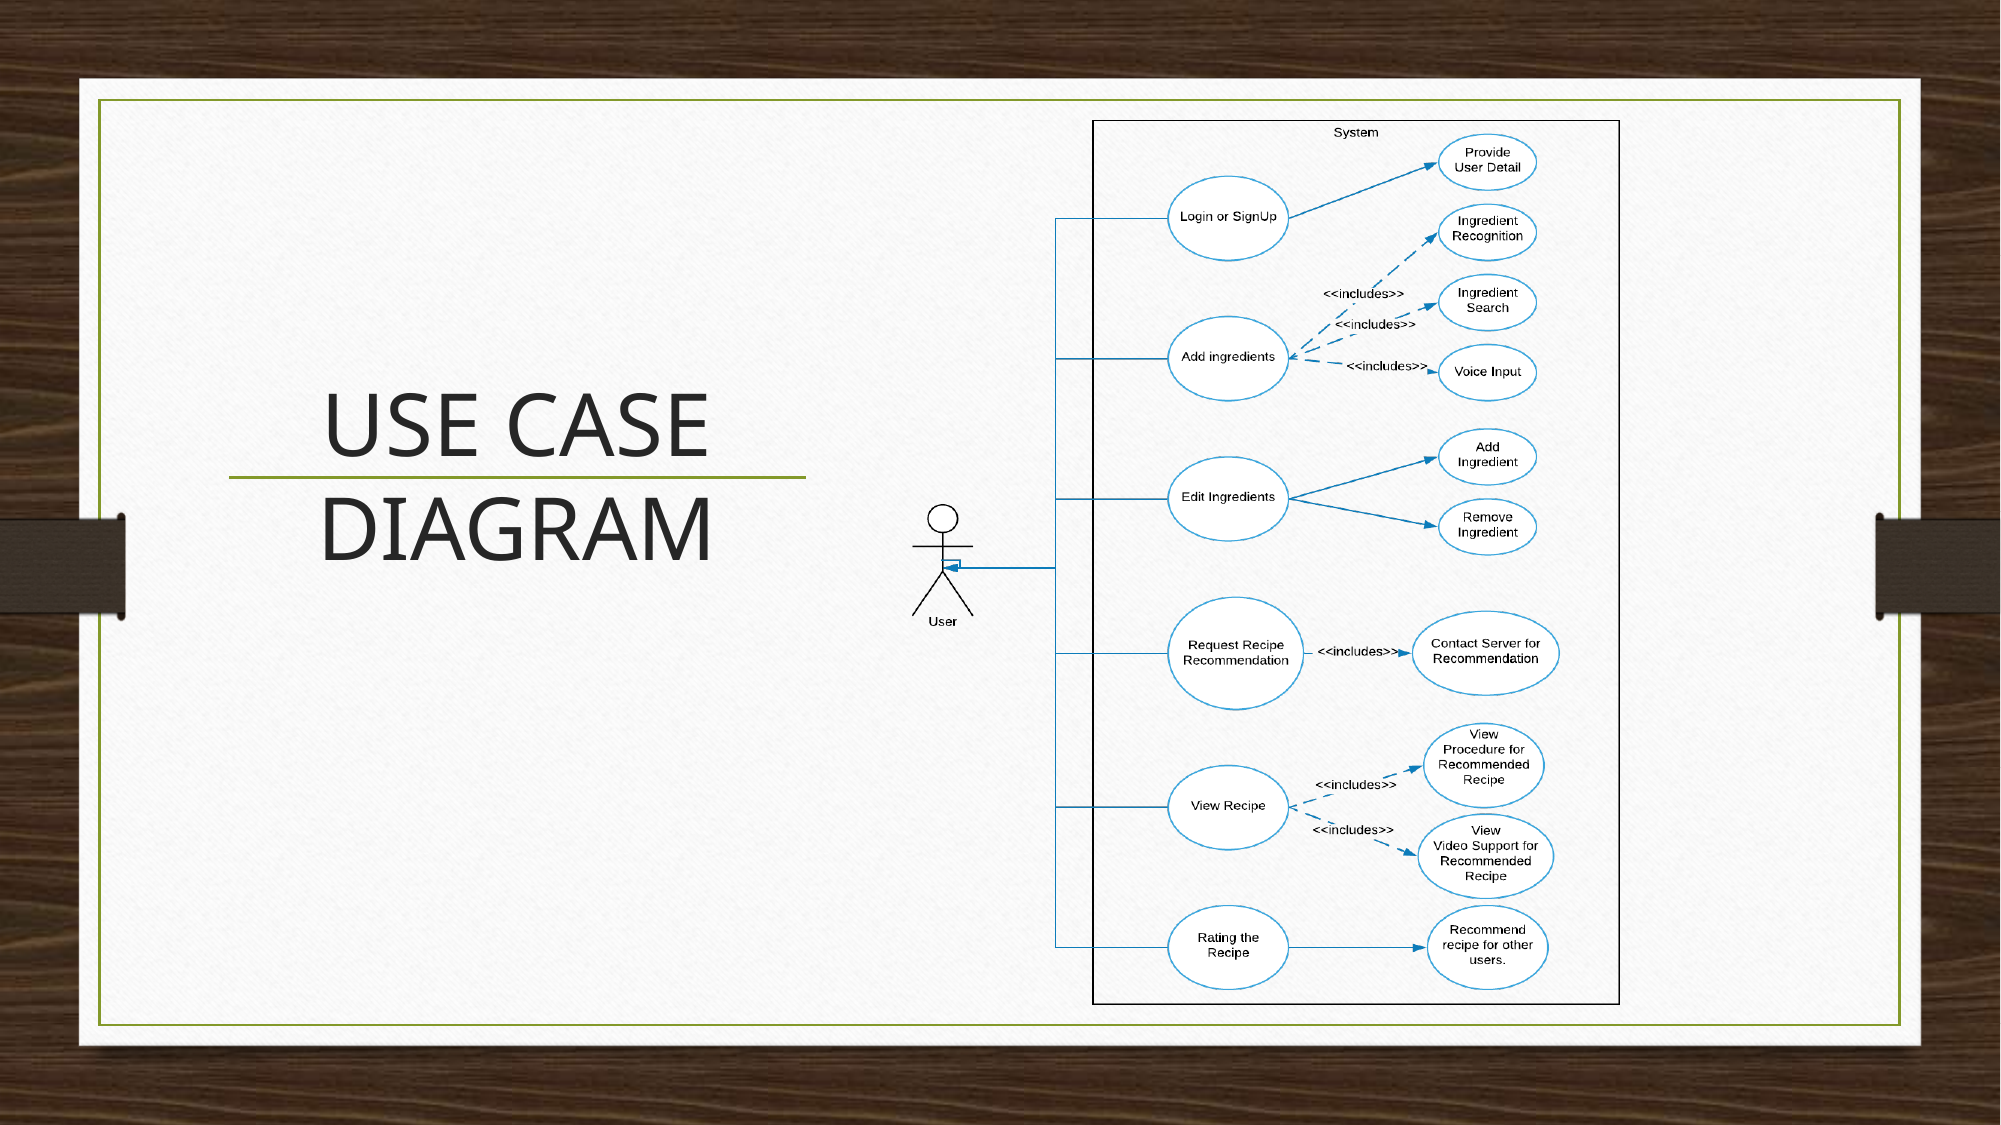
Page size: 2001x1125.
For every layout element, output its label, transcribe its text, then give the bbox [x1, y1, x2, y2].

title USE CASE DIAGRAM [212, 360, 821, 586]
picture [0, 0, 2001, 1125]
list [821, 92, 1649, 1033]
